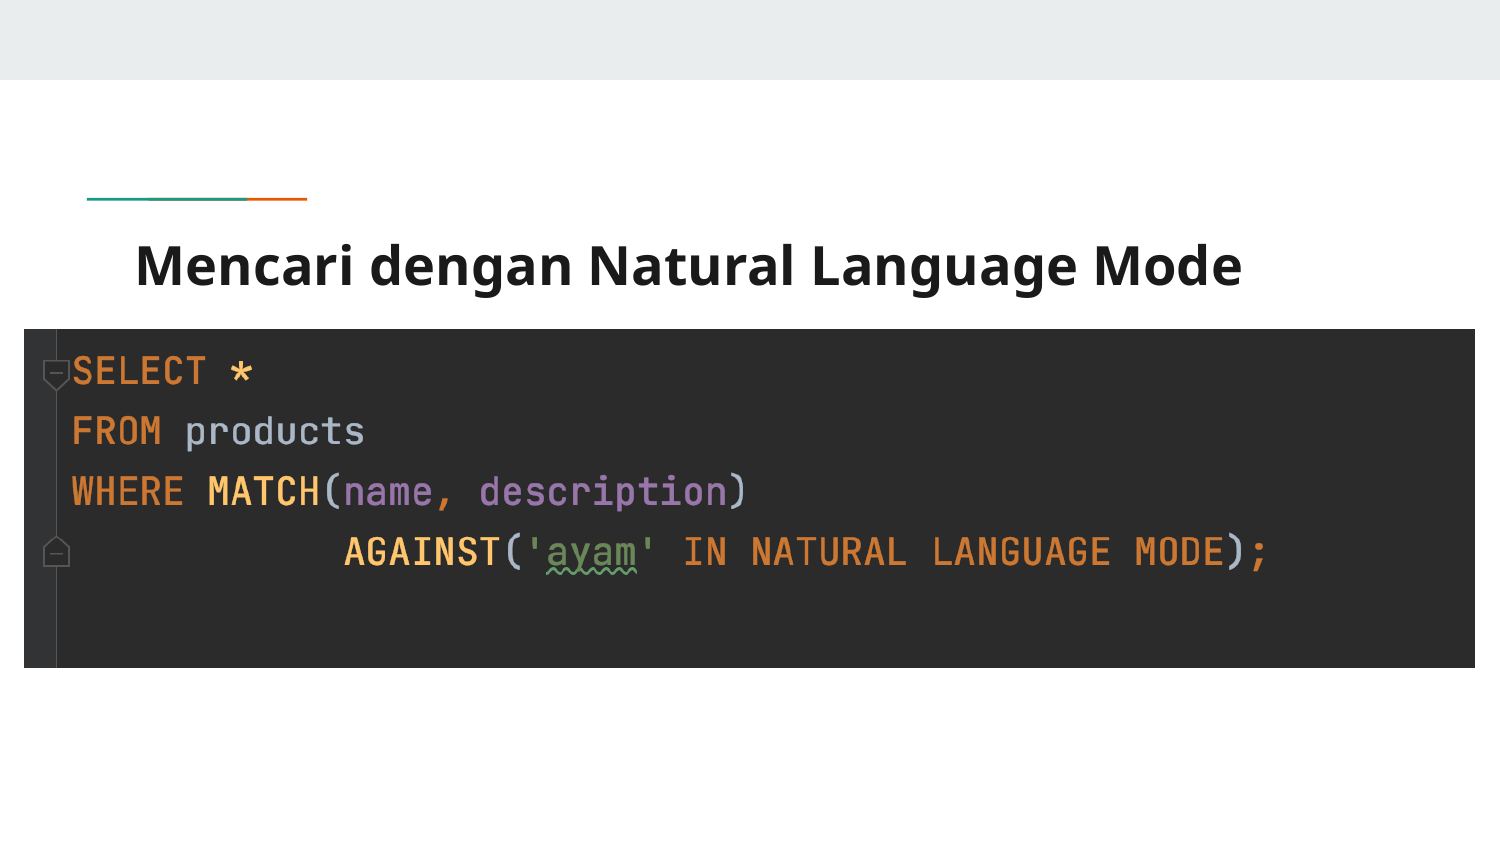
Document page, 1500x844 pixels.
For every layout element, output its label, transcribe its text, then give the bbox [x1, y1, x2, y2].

picture [24, 328, 1476, 669]
title Mencari dengan Natural Language Mode [119, 216, 1381, 305]
